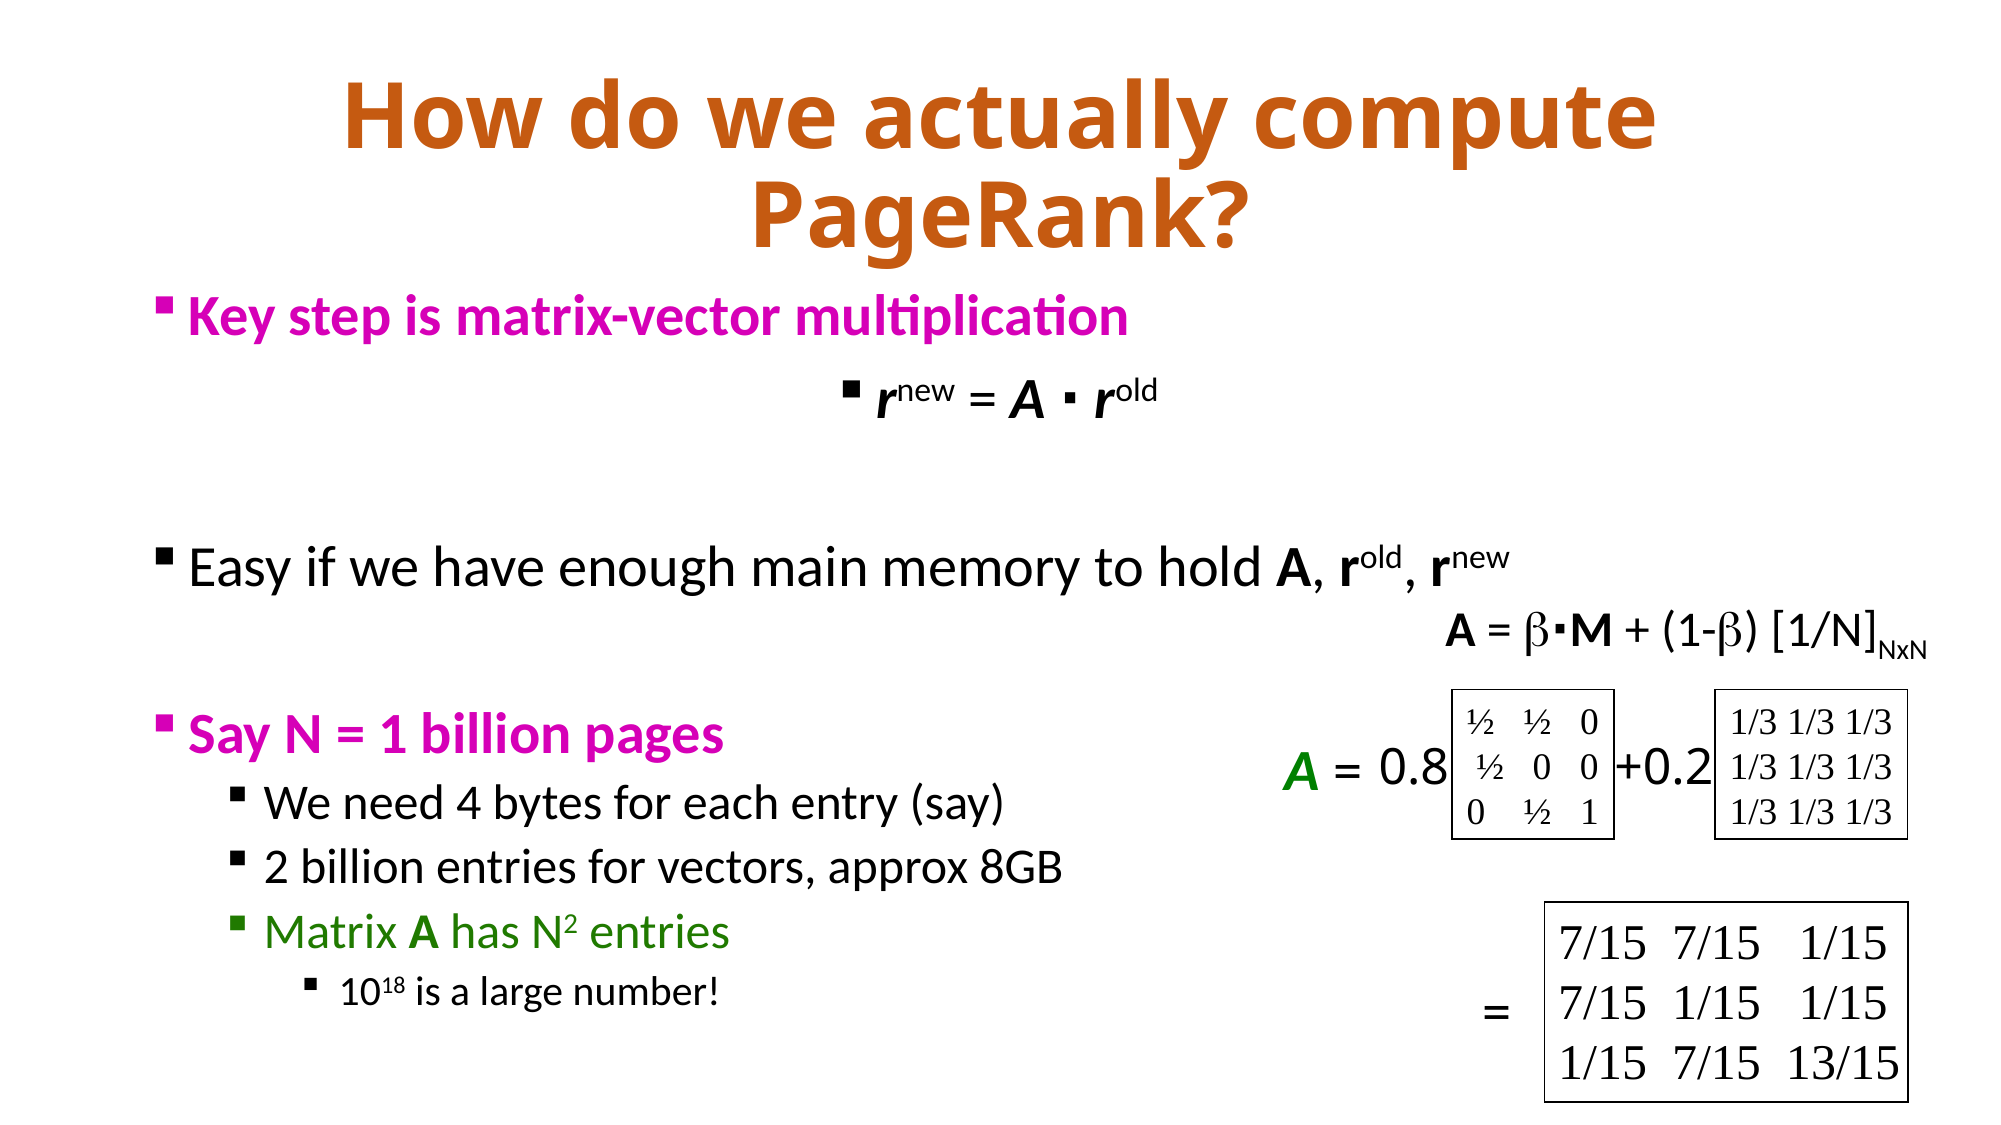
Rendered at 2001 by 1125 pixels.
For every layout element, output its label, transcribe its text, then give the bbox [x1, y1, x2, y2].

text_box ½ ½ 0 ½ 0 0 0 ½ 1 [1451, 689, 1614, 840]
text_box 0.8 [1378, 726, 1464, 802]
text_box 7/15 7/15 1/15 7/15 1/15 1/15 1/15 7/15 13/15 [1480, 901, 1916, 1097]
text_box 1/3 1/3 1/3 1/3 1/3 1/3 1/3 1/3 1/3 [1714, 689, 1908, 840]
text_box A = [1270, 725, 1378, 810]
text_box Key step is matrix-vector multiplication rnew = A ∙ rold Easy if we have enough main memory to hold A, rold, rnew Say N = 1 billion pages We need 4 bytes for each entry (say) 2 billion entries for vectors, approx 8GB Matrix A has N2 entries 1018 is a large number! [136, 277, 1862, 1083]
text_box = [1454, 966, 1527, 1051]
title How do we actually compute PageRank? [137, 59, 1863, 278]
text_box A = ∙M + (1-) [1/N]NxN [1355, 589, 1943, 673]
text_box +0.2 [1599, 726, 1729, 802]
text_box [1544, 1097, 1908, 1102]
